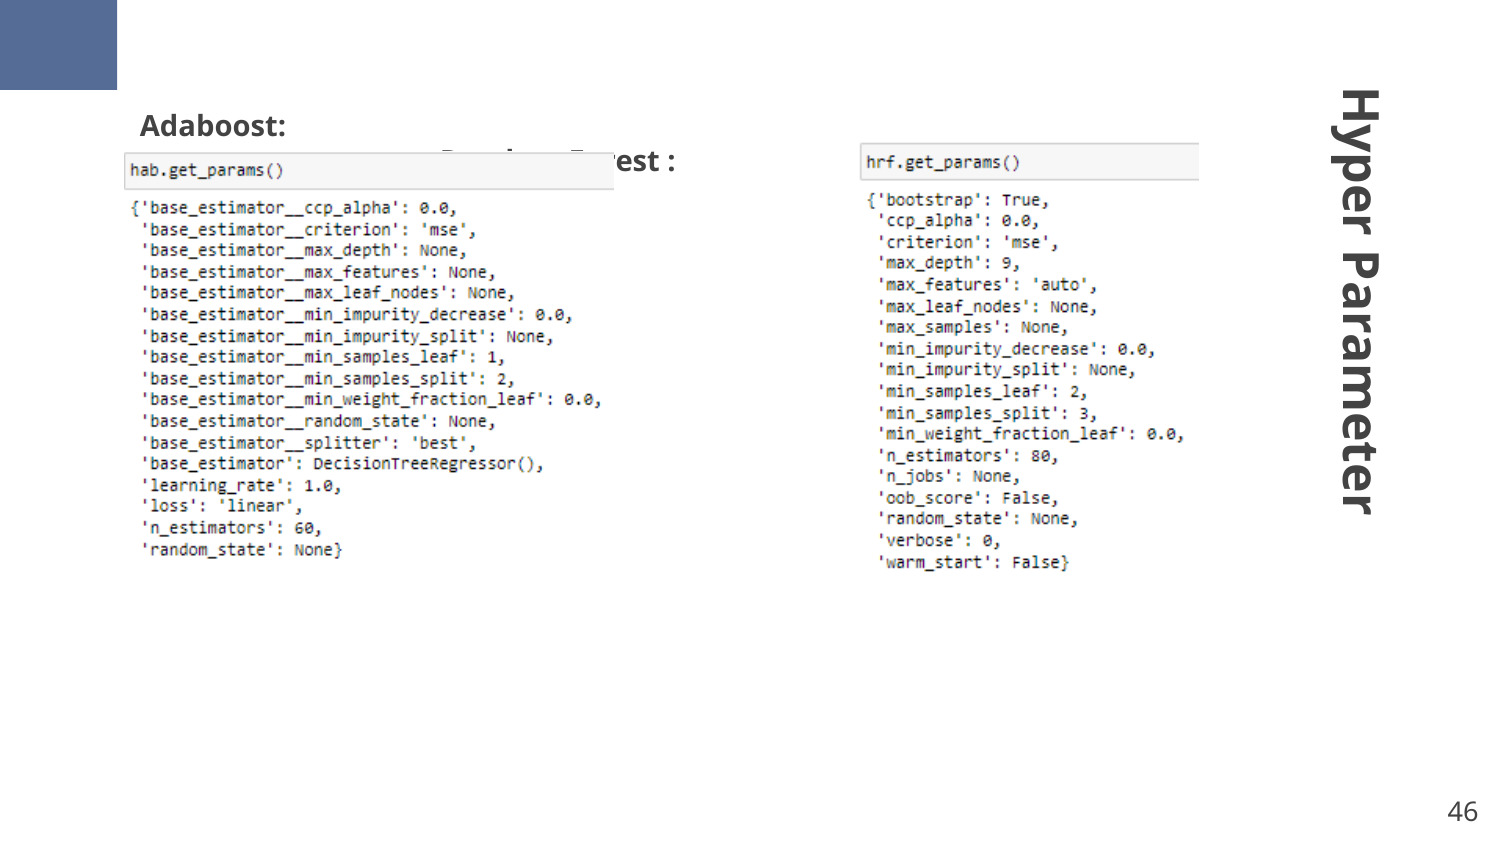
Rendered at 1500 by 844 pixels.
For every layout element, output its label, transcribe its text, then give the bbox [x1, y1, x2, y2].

picture [124, 151, 615, 562]
text_box Adaboost: Random Forest : [124, 92, 1312, 682]
picture [854, 140, 1199, 573]
title Hyper Parameter [1328, 71, 1409, 643]
text_box [0, 0, 118, 90]
slide_number ‹#› [1403, 779, 1494, 844]
